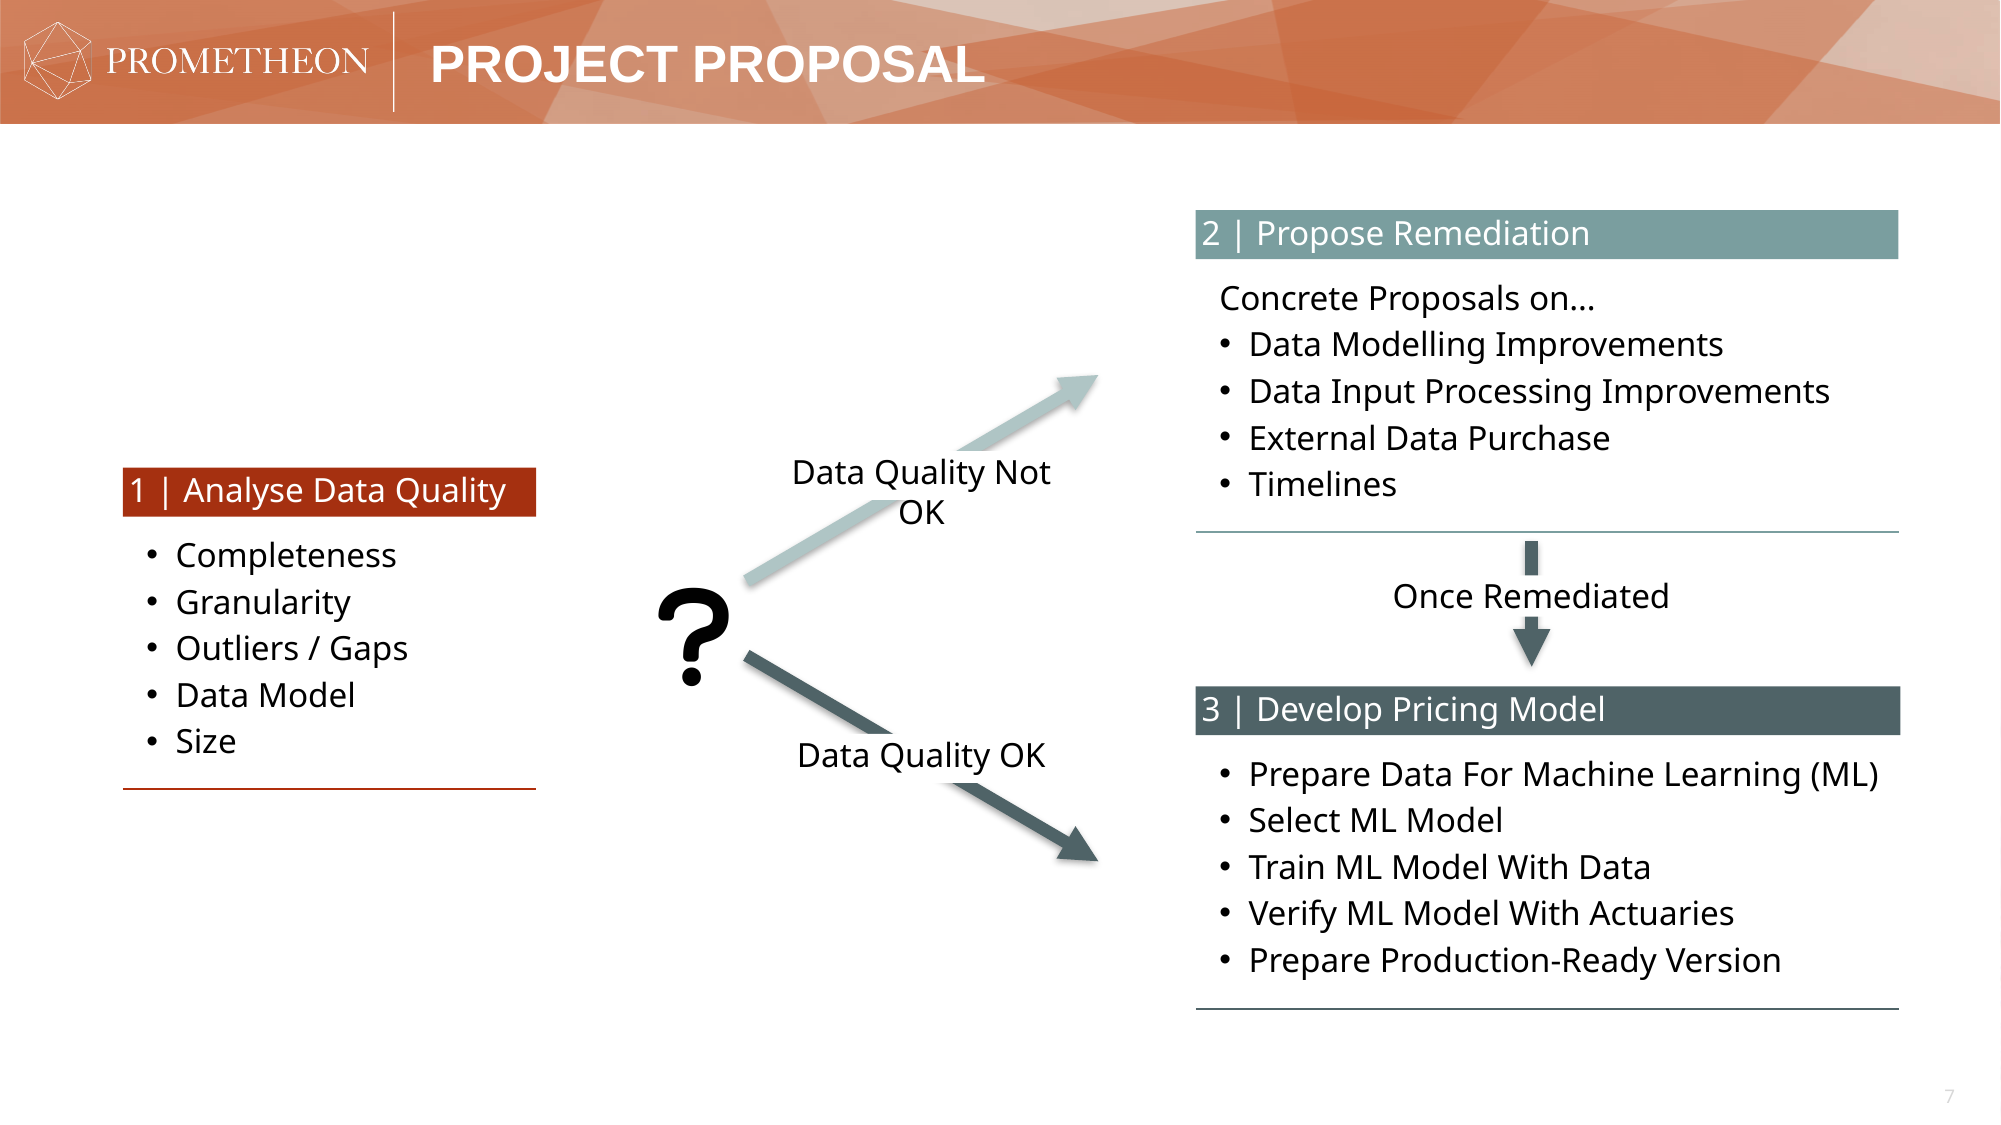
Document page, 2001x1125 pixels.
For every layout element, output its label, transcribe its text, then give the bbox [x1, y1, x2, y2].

text_box 1 | Analyse Data Quality [121, 466, 538, 519]
title Project Proposal [415, 22, 1970, 101]
slide_number 7 [1900, 1086, 1955, 1109]
text_box Concrete Proposals on… Data Modelling Improvements Data Input Processing Improvements External Data Purchase Timelines [1219, 276, 1885, 517]
text_box Once Remediated [1537, 575, 1686, 617]
picture [24, 8, 369, 115]
text_box 3 | Develop Pricing Model [1194, 684, 1903, 737]
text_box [746, 655, 1099, 862]
text_box Completeness Granularity Outliers / Gaps Data Model Size [146, 534, 502, 774]
text_box Prepare Data For Machine Learning (ML) Select ML Model Train ML Model With Data Verify ML Model With Actuaries Prepare Production-Ready Version [1219, 752, 1885, 993]
text_box 2 | Propose Remediation [1194, 208, 1901, 261]
text_box Once Remediated [1377, 575, 1527, 617]
picture [639, 581, 747, 688]
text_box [746, 374, 1099, 582]
